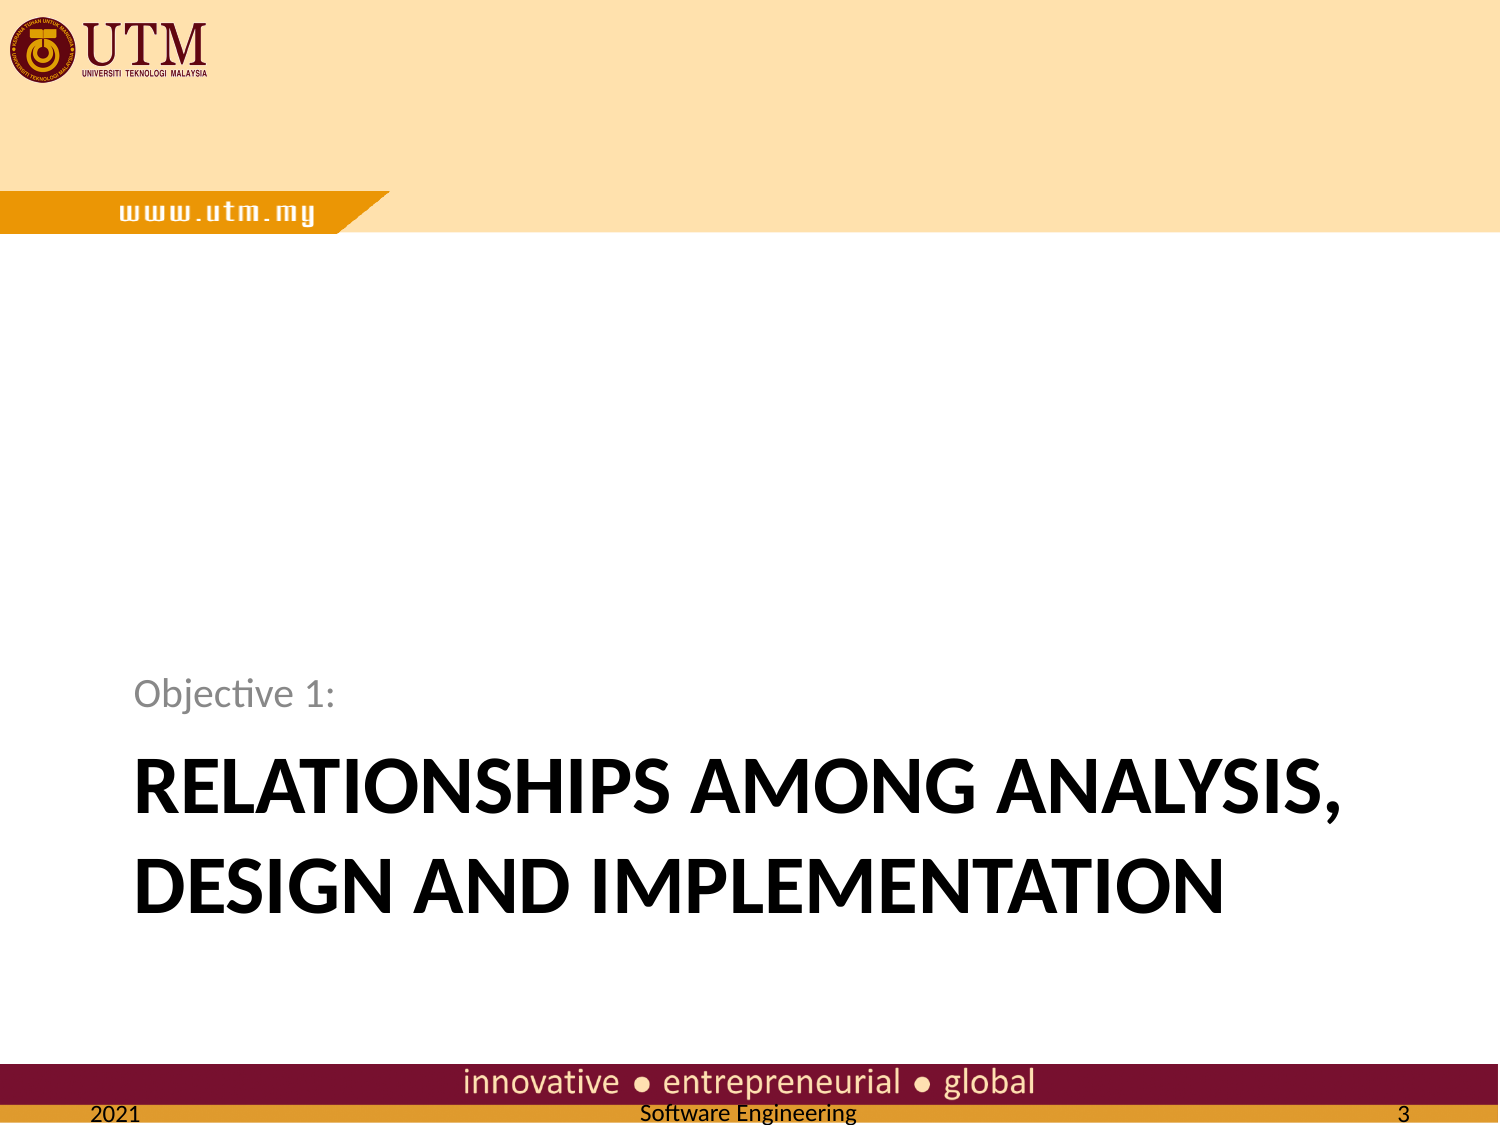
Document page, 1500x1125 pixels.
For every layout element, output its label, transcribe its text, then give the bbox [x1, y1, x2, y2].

slide_number 3 [1074, 1082, 1425, 1125]
picture [0, 191, 390, 234]
slide_number 2021 [75, 1082, 425, 1125]
picture [10, 17, 207, 83]
footer Software Engineering [405, 1086, 1074, 1125]
picture [0, 1064, 1498, 1123]
list Objective 1: [118, 476, 1394, 723]
title RELATIONSHIPS AMONG ANALYSIS, DESIGN AND IMPLEMENTATION [118, 723, 1394, 947]
